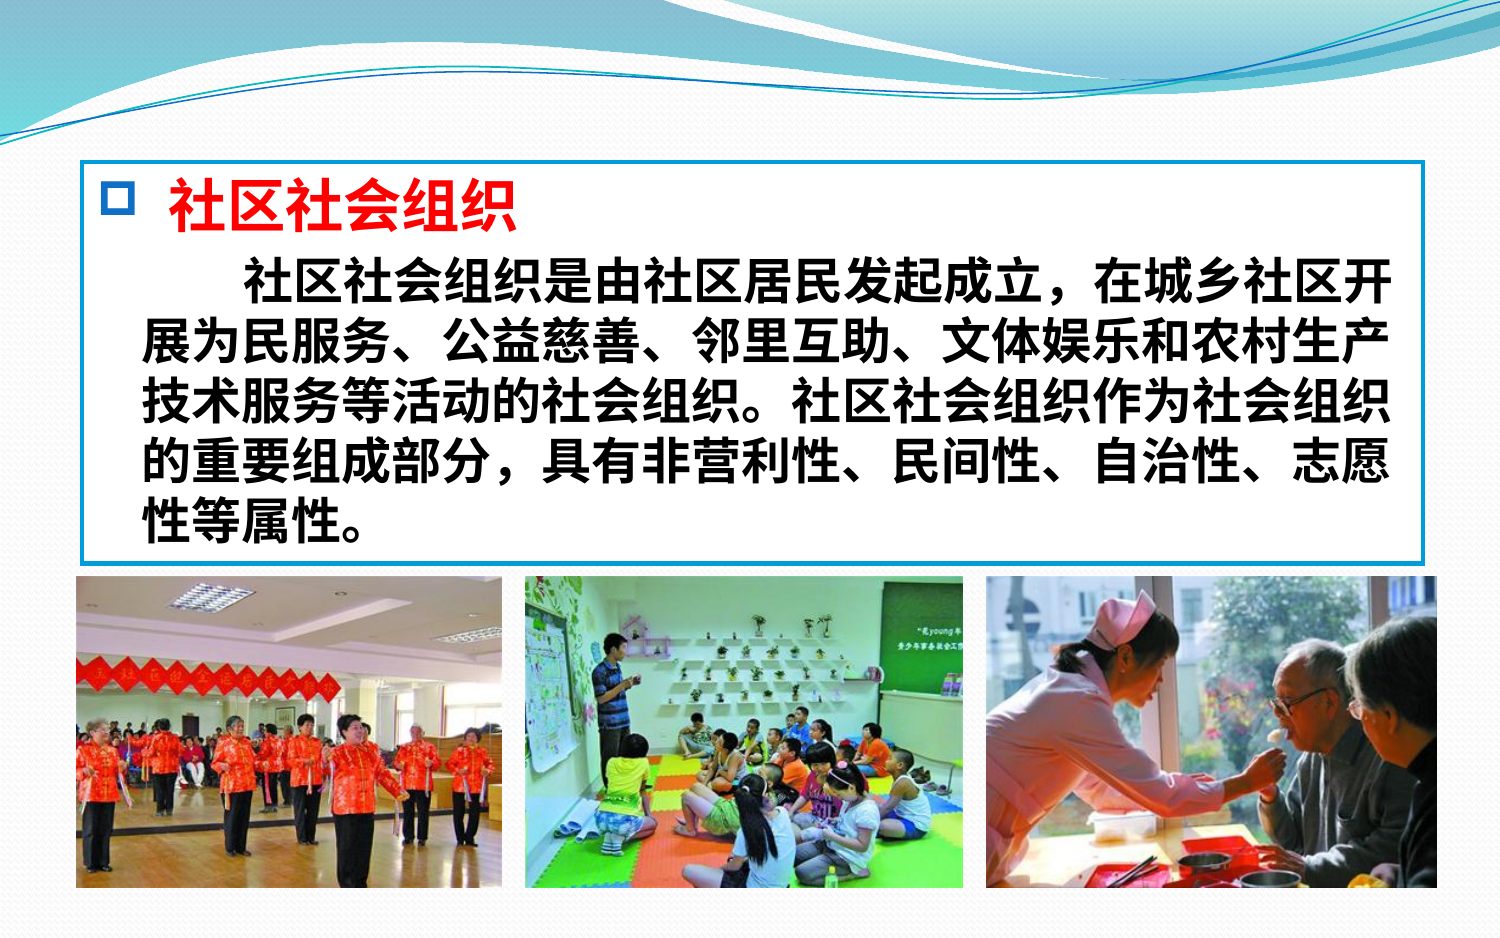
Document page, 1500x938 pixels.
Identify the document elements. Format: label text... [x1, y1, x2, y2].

picture [985, 576, 1437, 888]
picture [76, 576, 503, 888]
picture [525, 576, 963, 888]
list 社区社会组织 社区社会组织是由社区居民发起成立，在城乡社区开展为民服务、公益慈善、邻里互助、文体娱乐和农村生产技术服务等活动的社会组织。社区社会组织作为社会组织的重要组成部分，具有非营利性、民间性、自治性、志愿性等属性。 [80, 160, 1425, 566]
